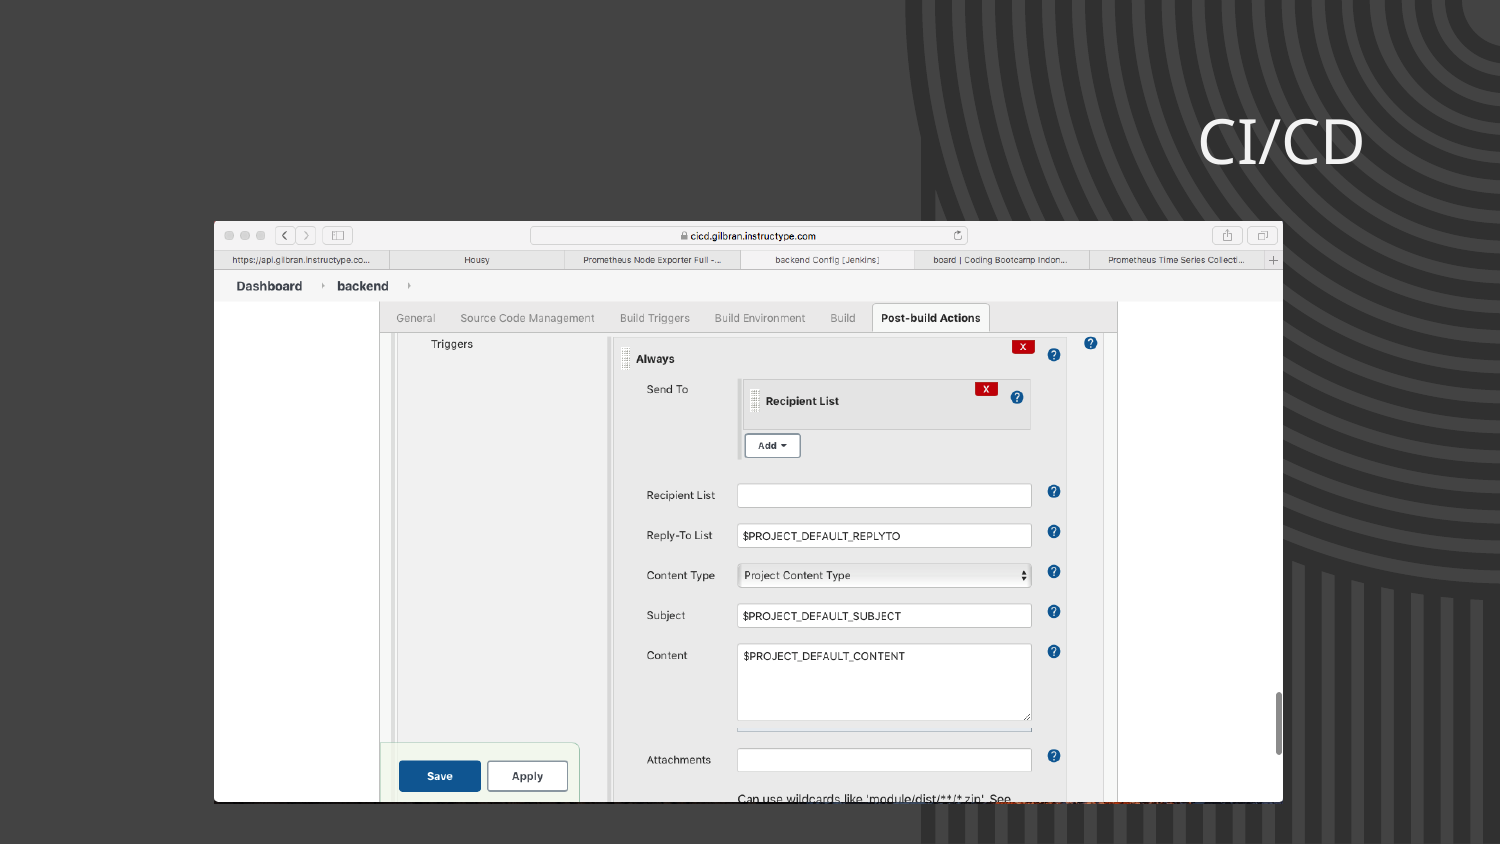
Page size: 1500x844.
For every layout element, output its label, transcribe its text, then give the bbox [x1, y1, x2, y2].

picture [213, 221, 1283, 804]
title CI/CD [365, 87, 1382, 240]
